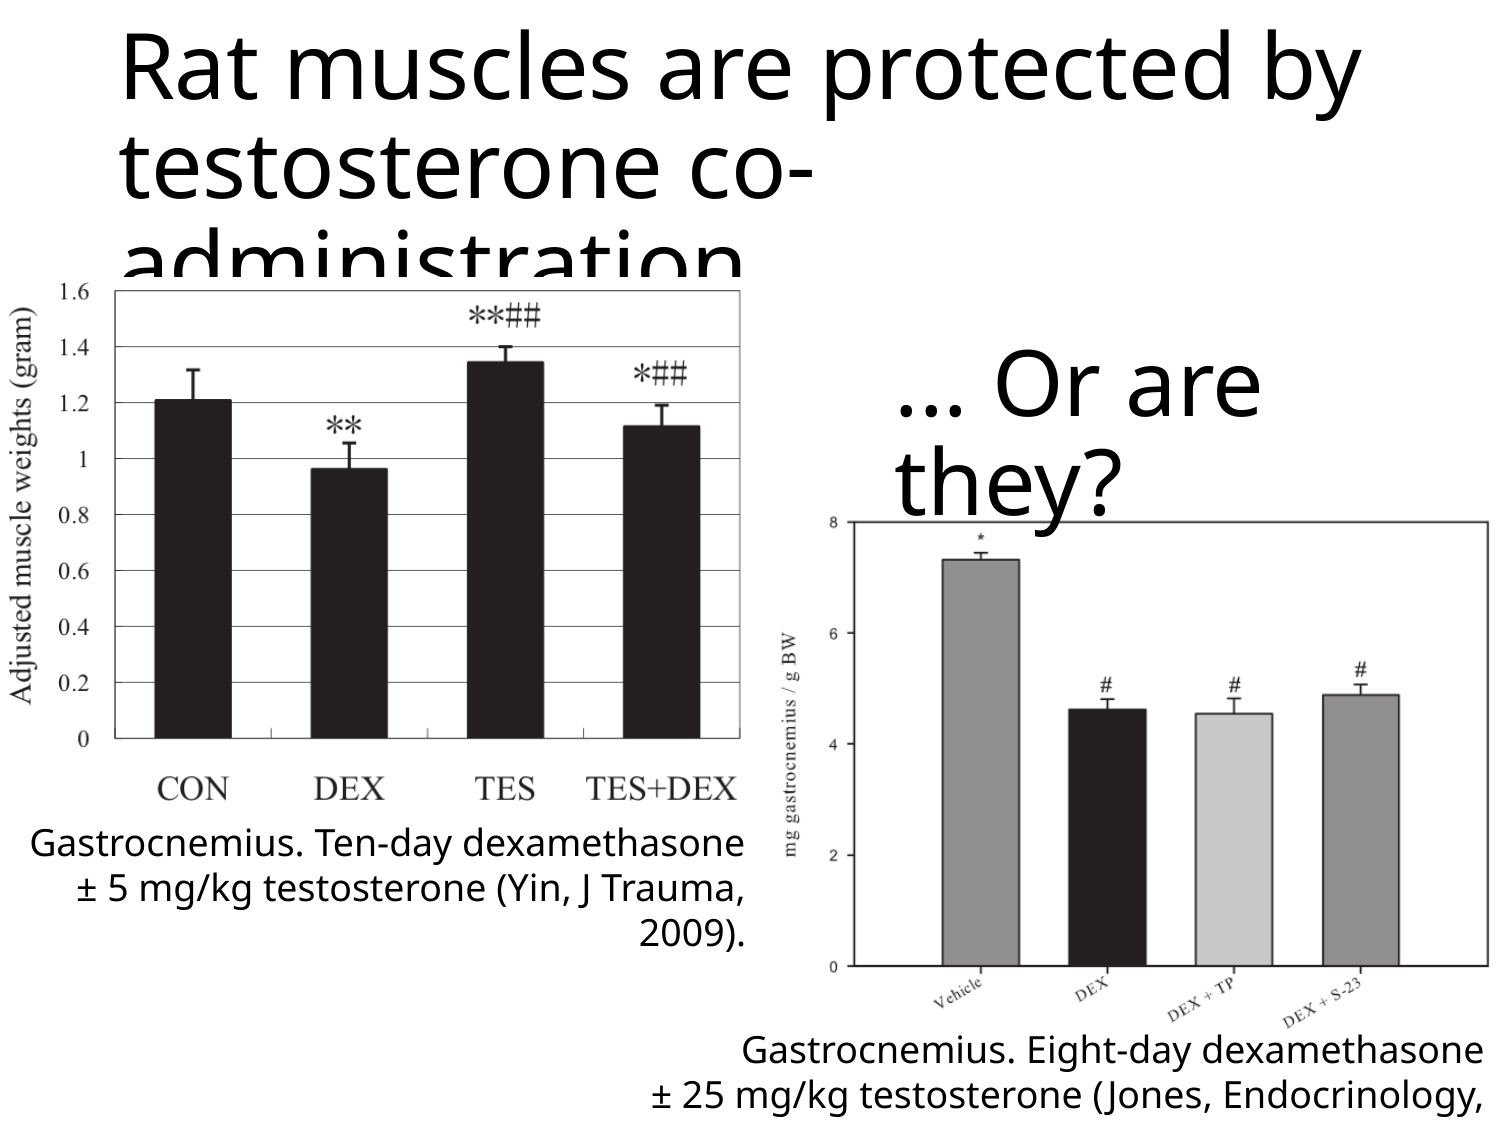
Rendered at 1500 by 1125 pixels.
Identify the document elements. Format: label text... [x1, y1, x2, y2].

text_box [0, 277, 761, 918]
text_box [598, 327, 1500, 1125]
title Rat muscles are protected by testosterone co-administration [103, 59, 1397, 278]
